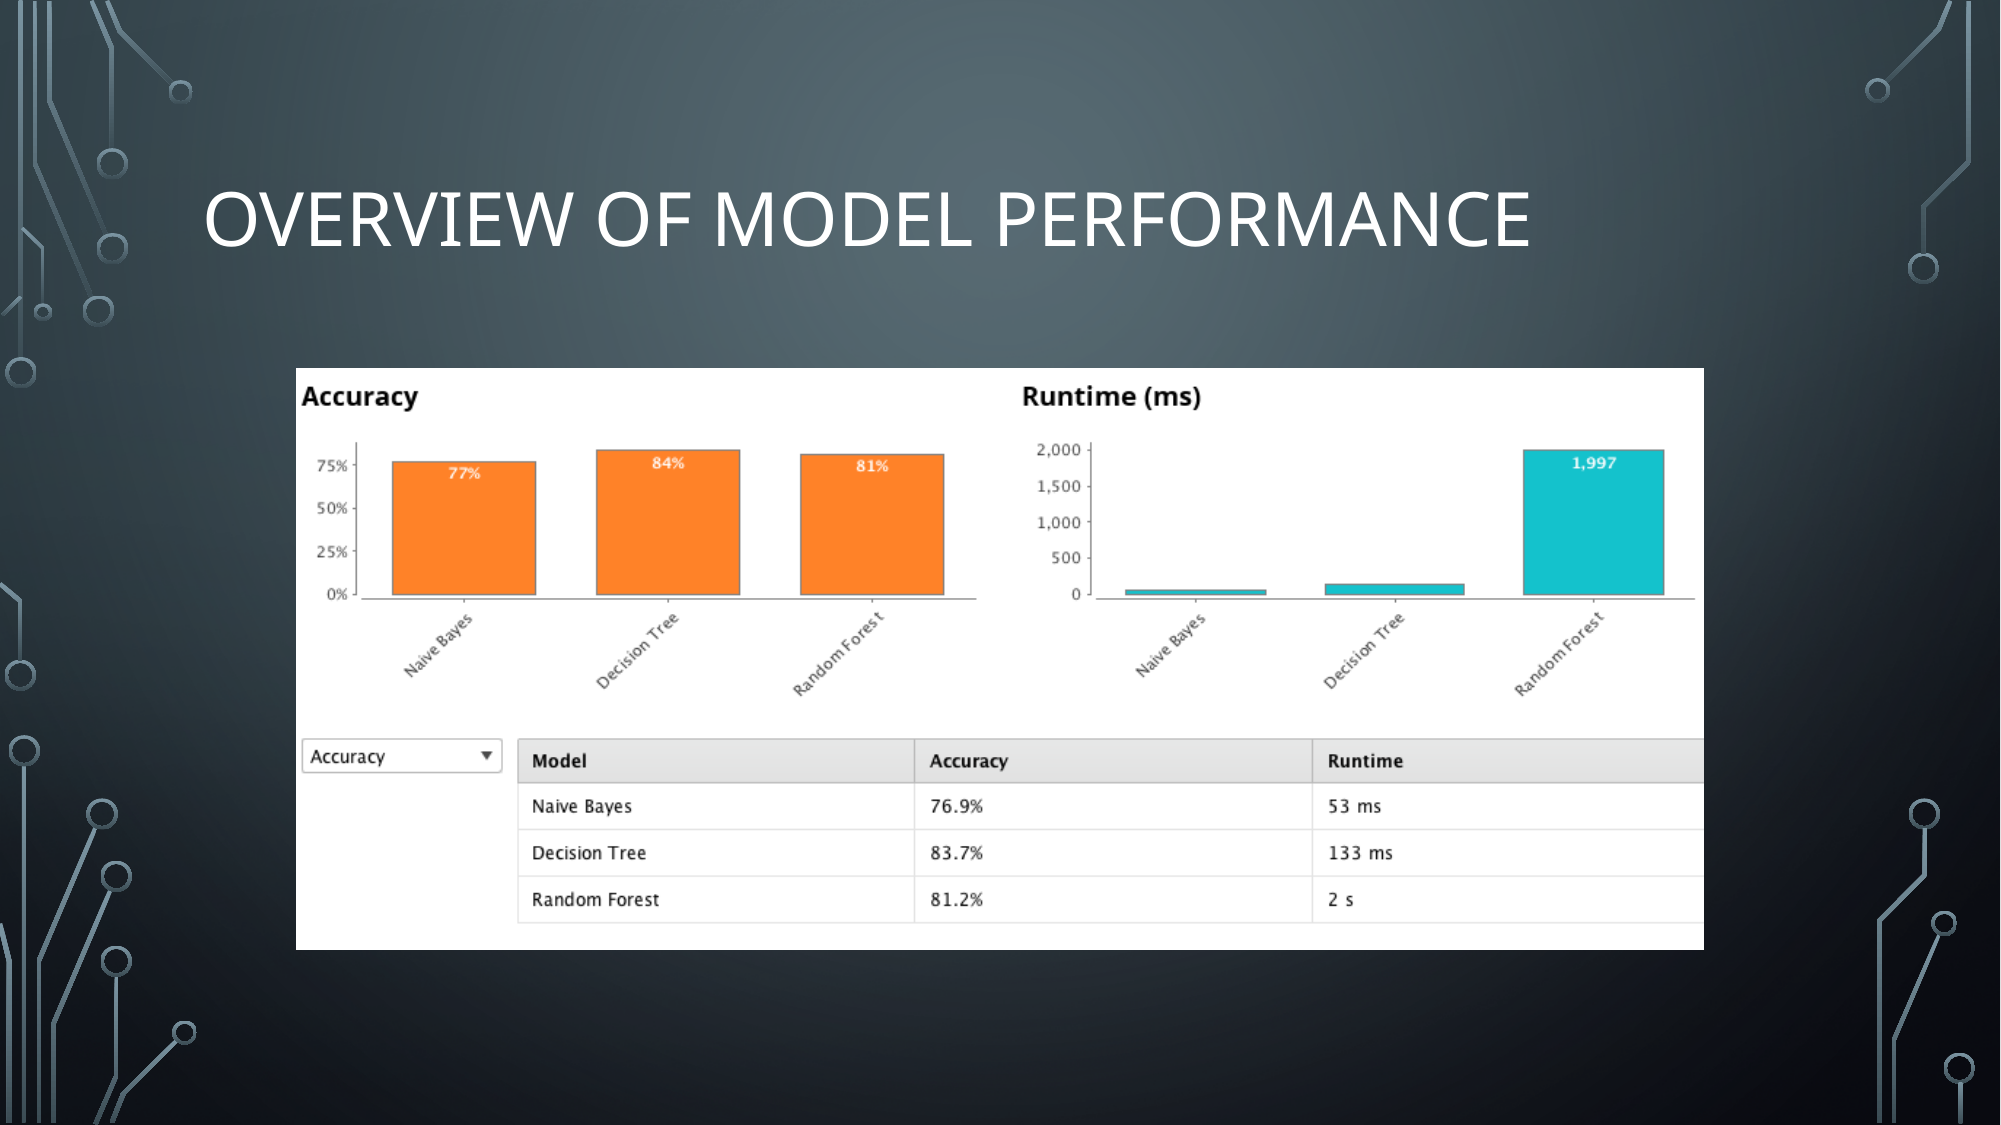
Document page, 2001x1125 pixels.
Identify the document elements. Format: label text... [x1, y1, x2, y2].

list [296, 368, 1704, 951]
title OVERVIEW OF MODEL PERFORMANCE [187, 101, 1813, 344]
